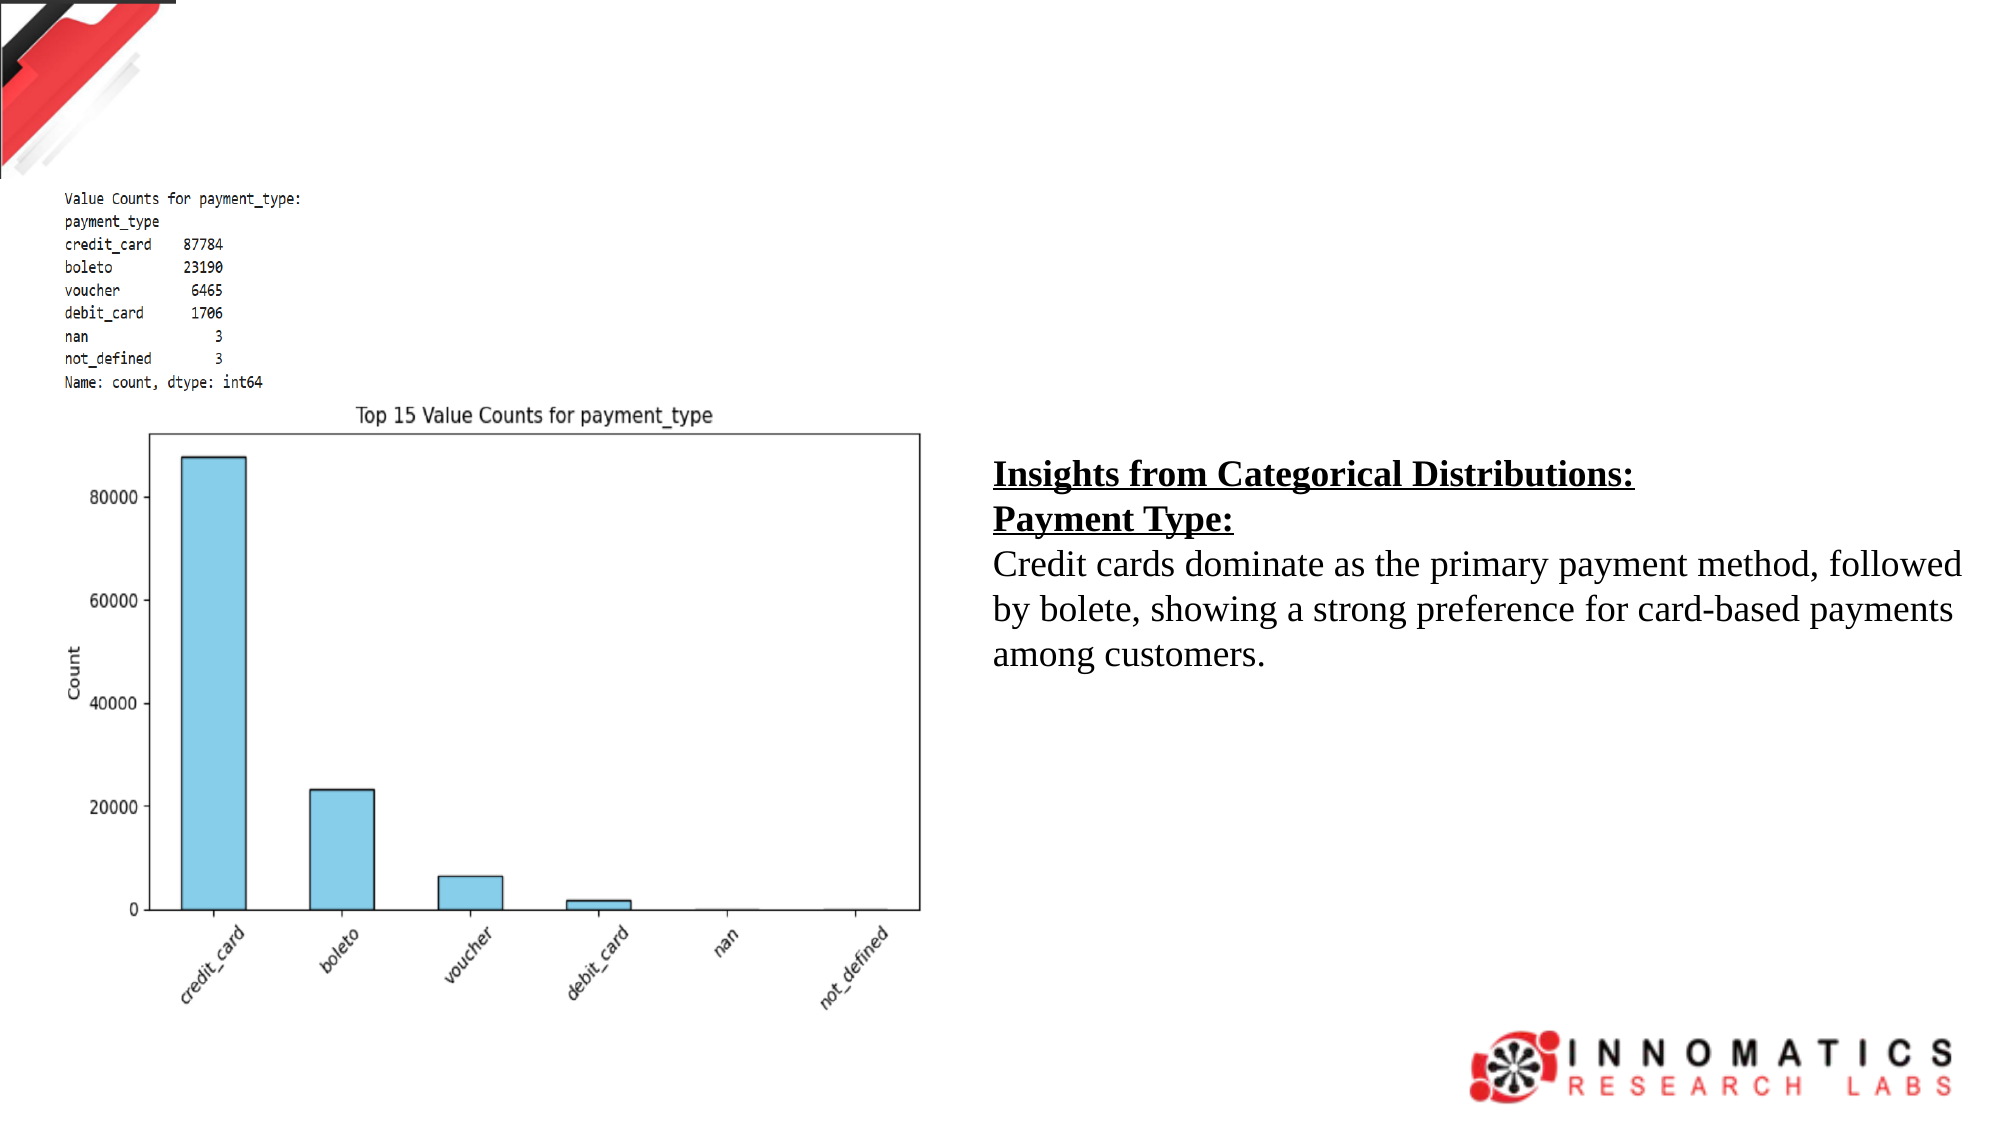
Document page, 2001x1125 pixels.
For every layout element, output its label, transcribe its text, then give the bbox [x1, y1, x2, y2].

text_box Insights from Categorical Distributions: Payment Type: Credit cards dominate as the primary payment method, followed by bolete, showing a strong preference for card-based payments among customers. [980, 441, 1985, 681]
picture [1445, 1014, 1975, 1115]
picture [0, 0, 975, 1018]
